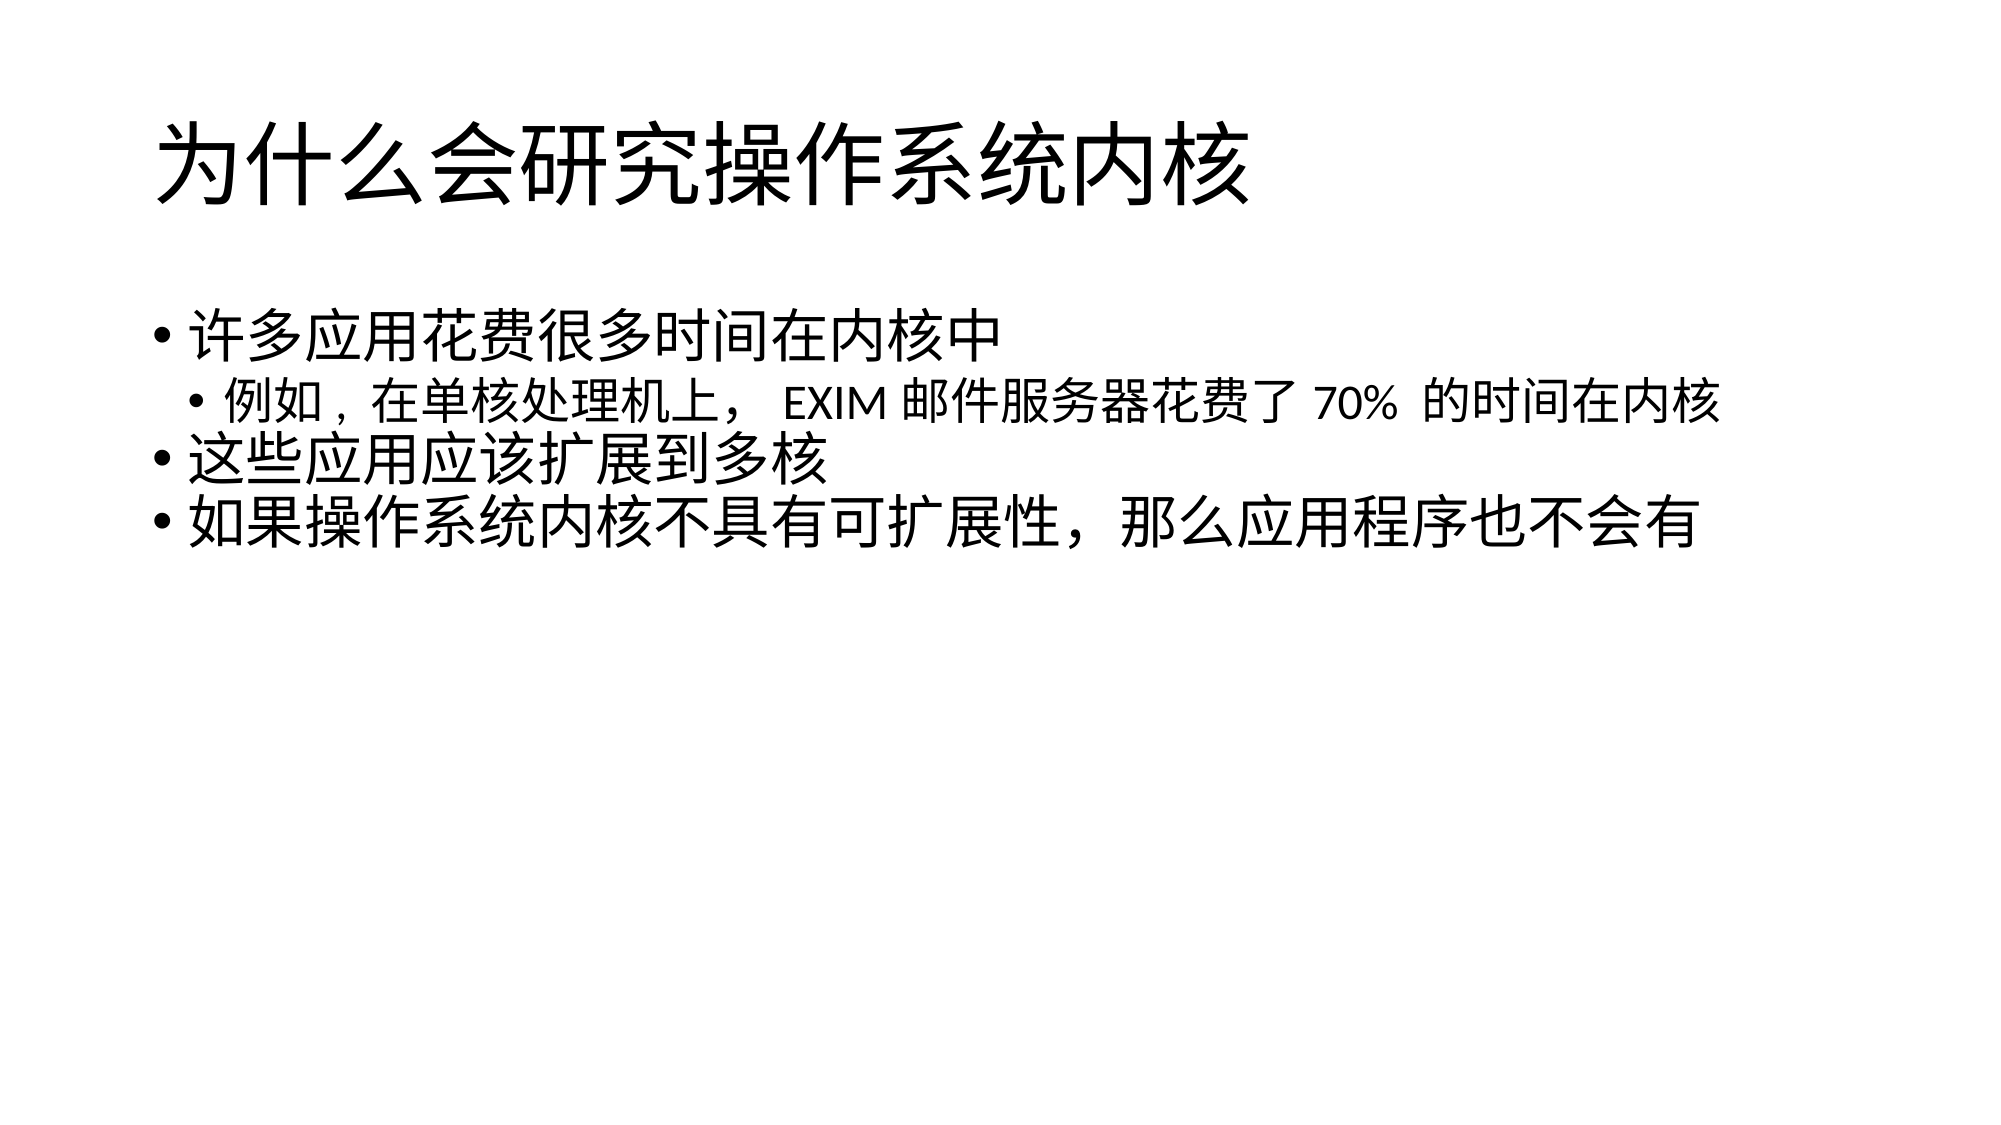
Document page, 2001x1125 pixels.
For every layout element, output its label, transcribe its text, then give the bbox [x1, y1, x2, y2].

text_box 许多应用花费很多时间在内核中 例如, 在单核处理机上，EXIM邮件服务器花费了70% 的时间在内核 这些应用应该扩展到多核 如果操作系统内核不具有可扩展性，那么应用程序也不会有 [137, 299, 1863, 1014]
text_box 为什么会研究操作系统内核 [137, 59, 1863, 278]
